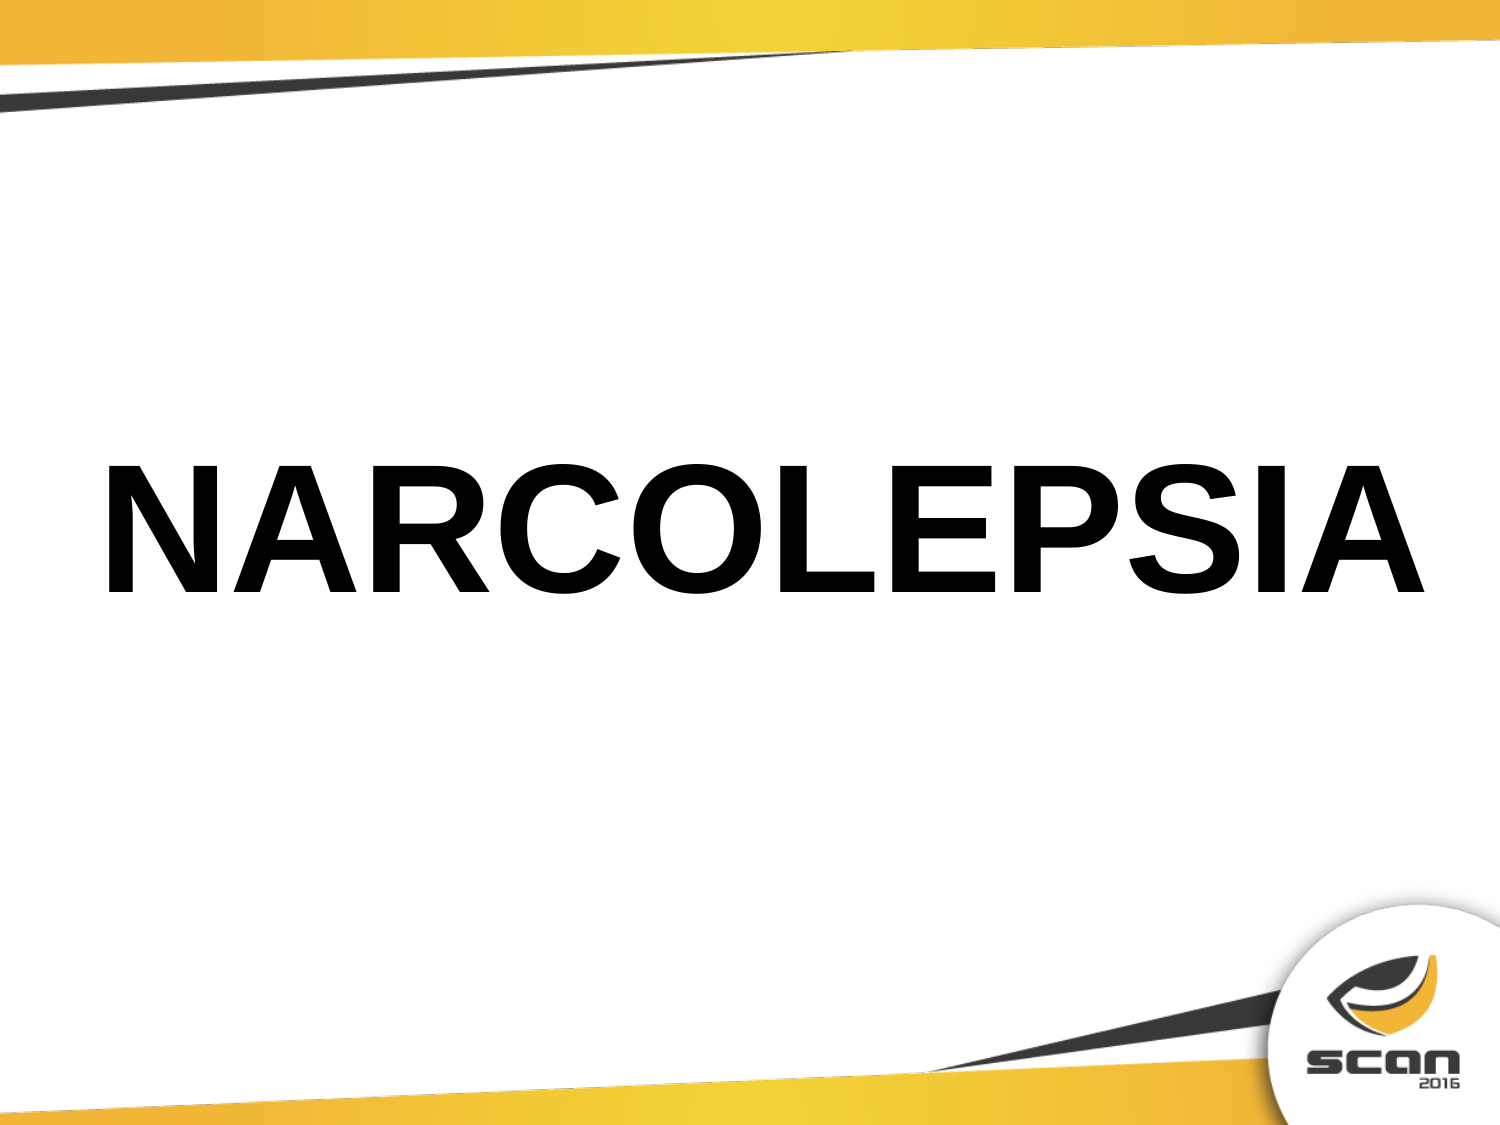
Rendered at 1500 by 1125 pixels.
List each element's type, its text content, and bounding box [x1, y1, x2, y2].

text_box NARCOLEPSIA [82, 401, 1448, 637]
picture [0, 0, 1500, 1125]
